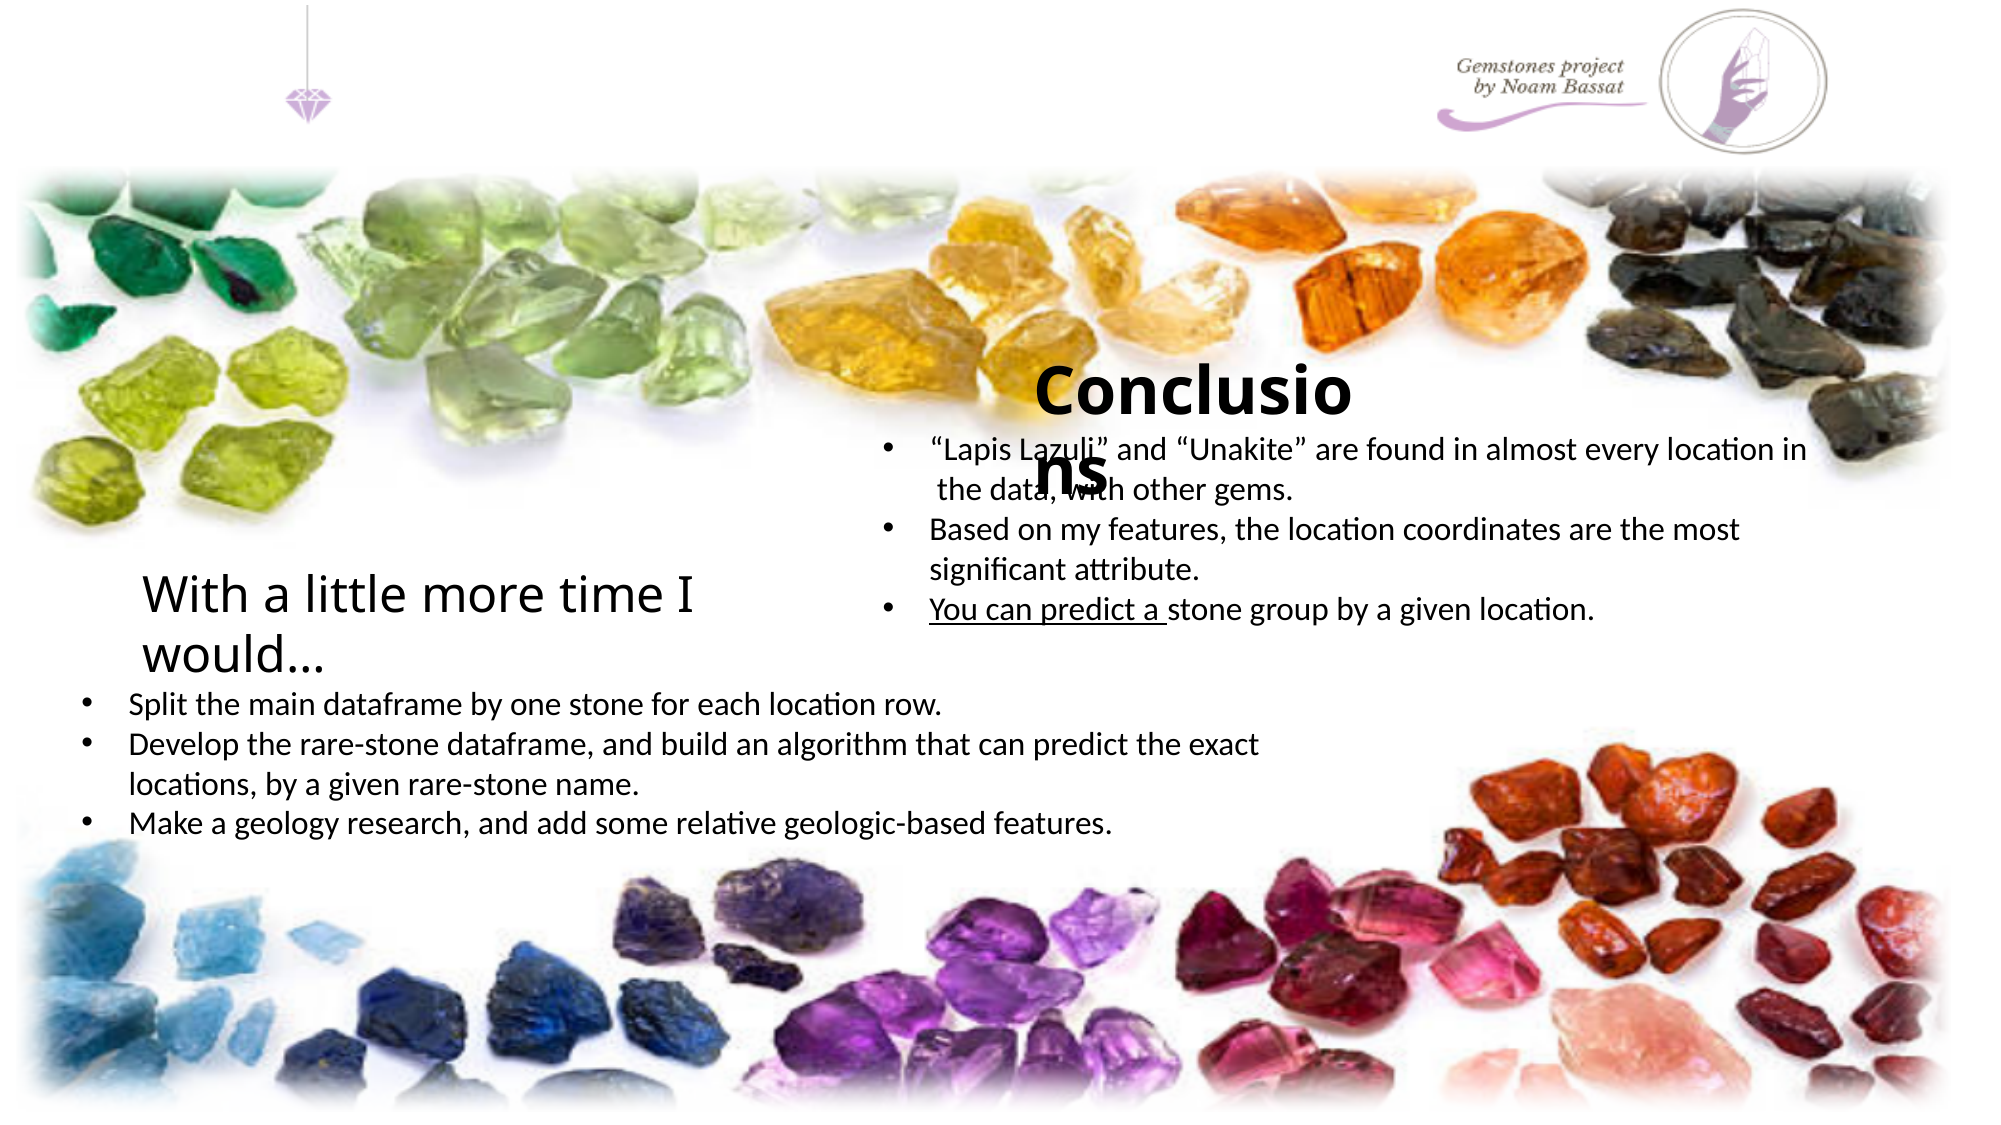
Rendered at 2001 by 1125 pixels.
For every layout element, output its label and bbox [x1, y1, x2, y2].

text_box [133, 5, 1834, 158]
picture [16, 166, 1950, 1112]
